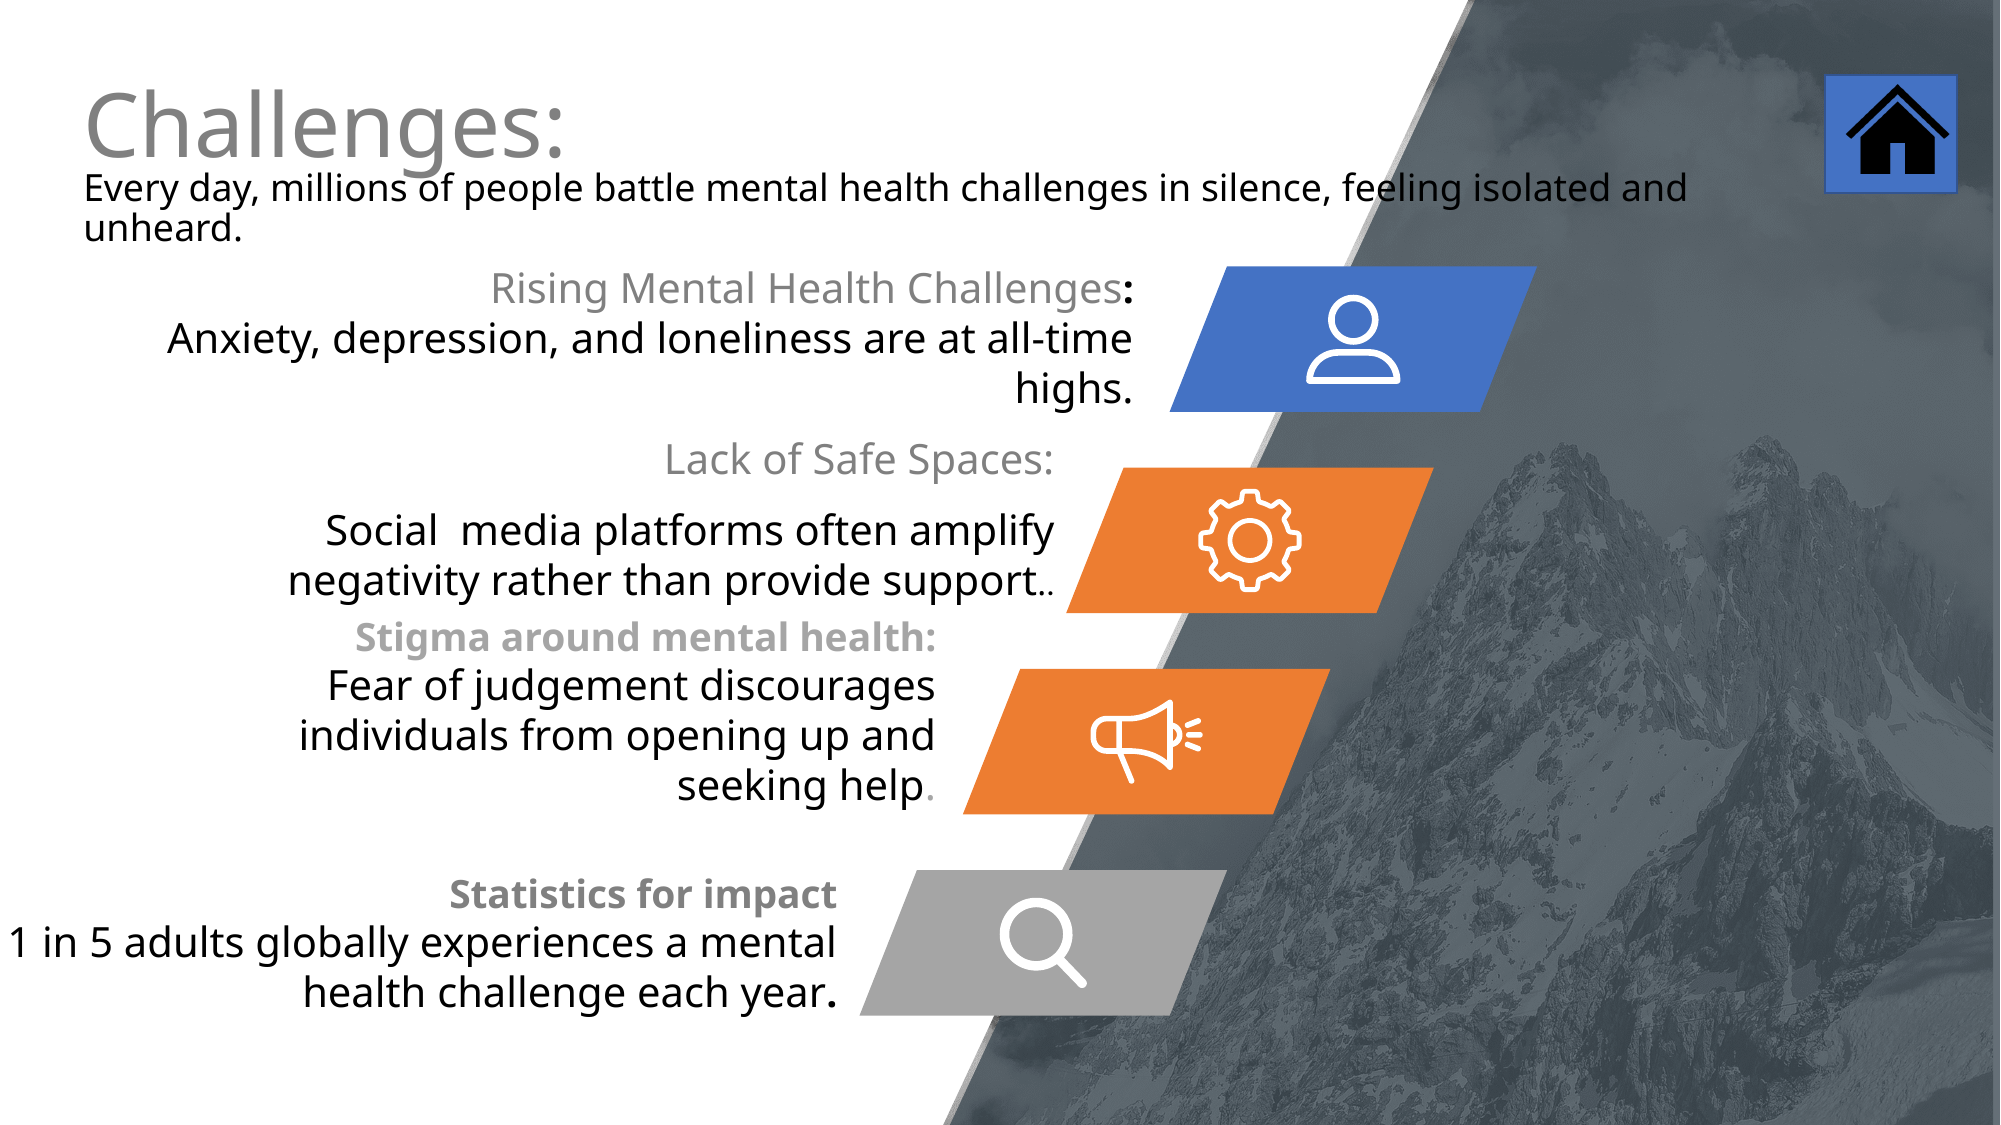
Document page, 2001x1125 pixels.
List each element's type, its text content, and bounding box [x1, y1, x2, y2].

text_box [859, 870, 943, 1016]
list Every day, millions of people battle mental health challenges in silence, feeling isolated and unheard. [83, 186, 943, 232]
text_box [949, 0, 2000, 1125]
text_box Stigma around mental health: Fear of judgement discourages individuals from opening up and seeking help. [156, 612, 937, 870]
picture [943, 0, 949, 1125]
title Challenges: [83, 74, 943, 183]
text_box Statistics for impact 1 in 5 adults globally experiences a mental health challenge each year. [0, 869, 838, 1017]
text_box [1306, 294, 1401, 384]
text_box Lack of Safe Spaces: Sociall media platforms often amplify negativity rather than provide support.. [192, 432, 943, 604]
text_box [1090, 699, 1203, 784]
text_box Rising Mental Health Challenges: Anxiety, depression, and loneliness are at all-time highs. [40, 262, 943, 413]
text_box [1198, 488, 1302, 593]
